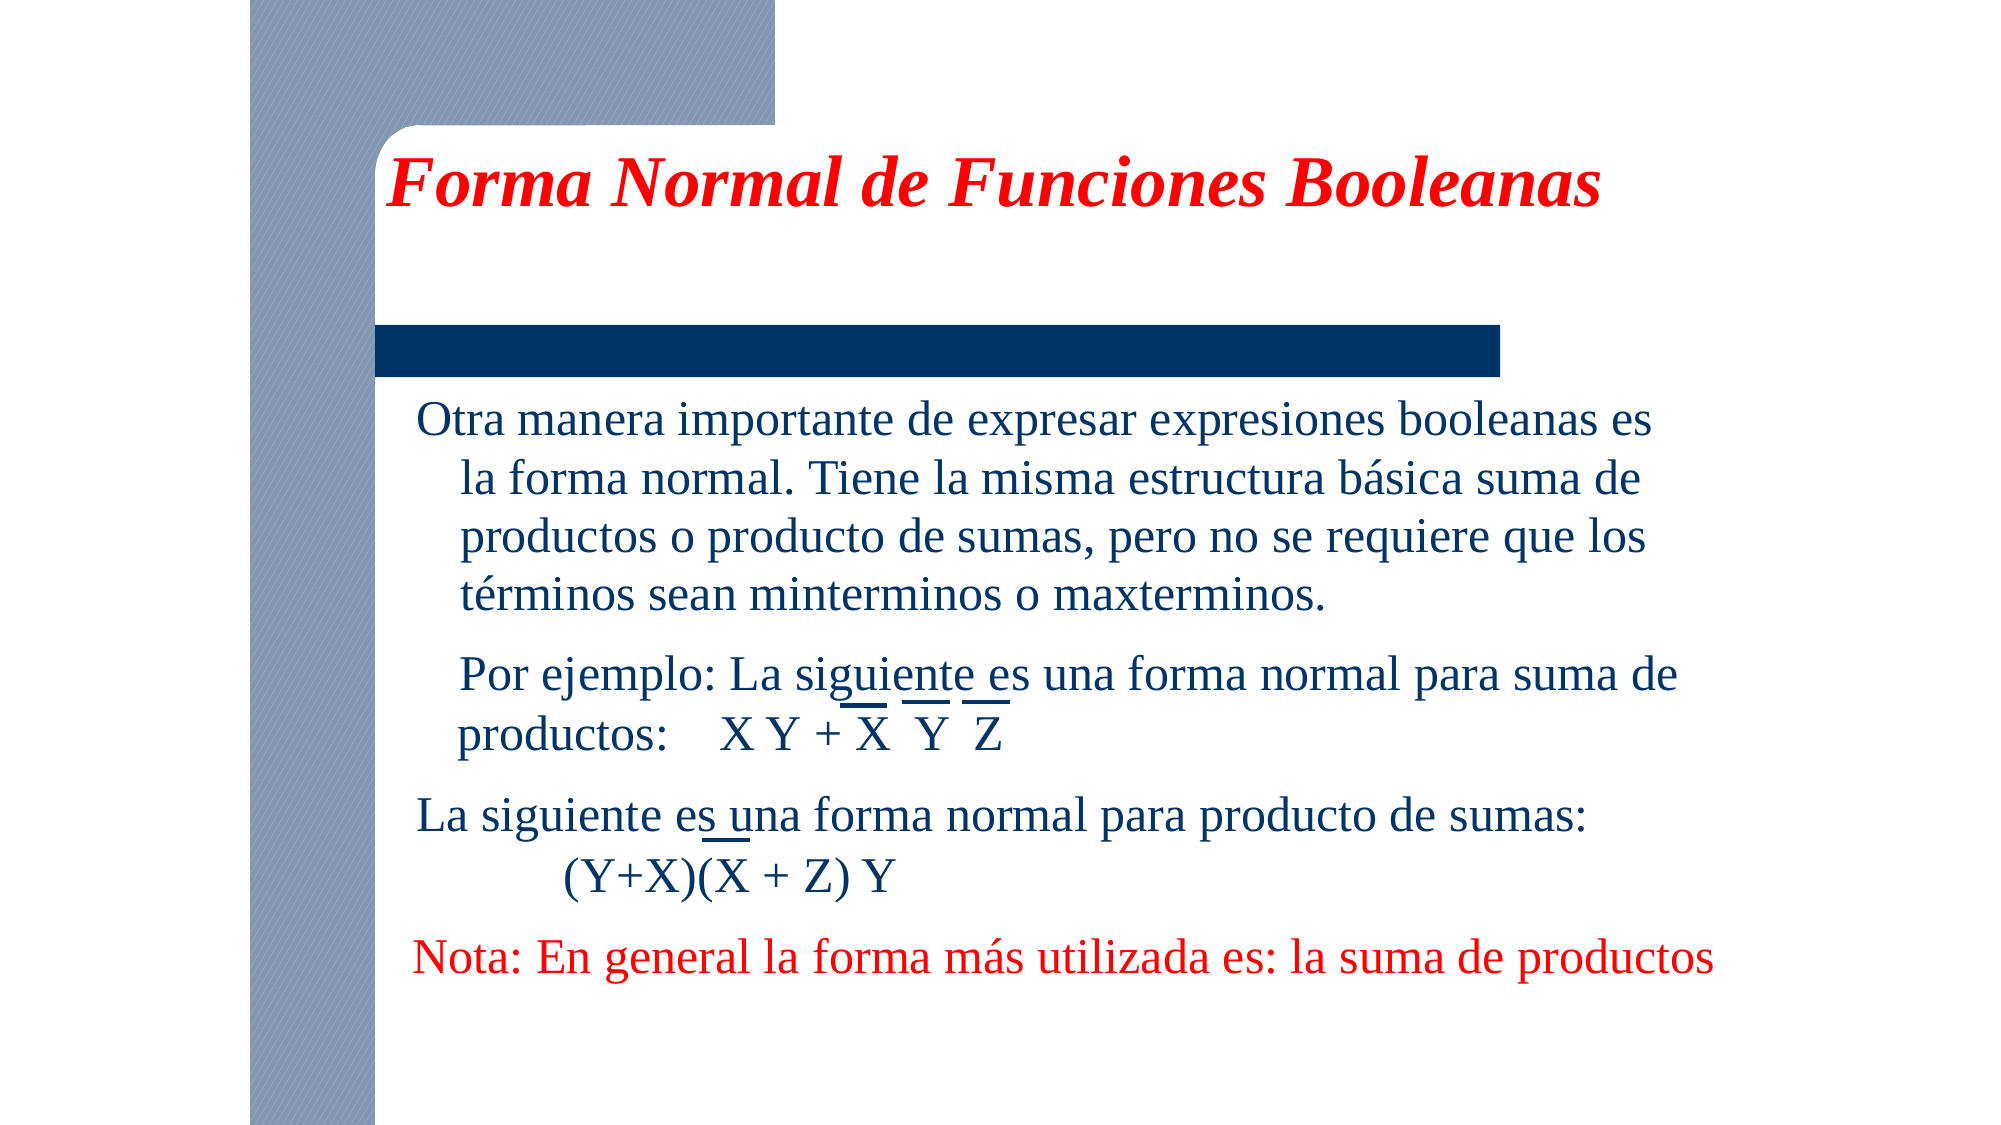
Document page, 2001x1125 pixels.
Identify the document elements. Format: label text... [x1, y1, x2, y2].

text_box [376, 0, 1770, 1125]
text_box Otra manera importante de expresar expresiones booleanas es la forma normal. Tiene la misma estructura básica suma de productos o producto de sumas, pero no se requiere que los términos sean minterminos o maxterminos. [416, 402, 1654, 629]
text_box productos: X Y + X Y Z [458, 706, 1004, 768]
text_box [323, 0, 776, 193]
text_box (Y+X)(X + Z) Y [563, 847, 898, 910]
text_box La siguiente es una forma normal para producto de sumas: [416, 797, 1590, 849]
text_box [249, 0, 376, 1125]
text_box Forma Normal de Funciones Booleanas [386, 183, 1604, 229]
text_box [376, 324, 1501, 378]
text_box Por ejemplo: La siguiente es una forma normal para suma de [460, 656, 1679, 708]
text_box Nota: En general la forma más utilizada es: la suma de productos [412, 939, 1738, 991]
